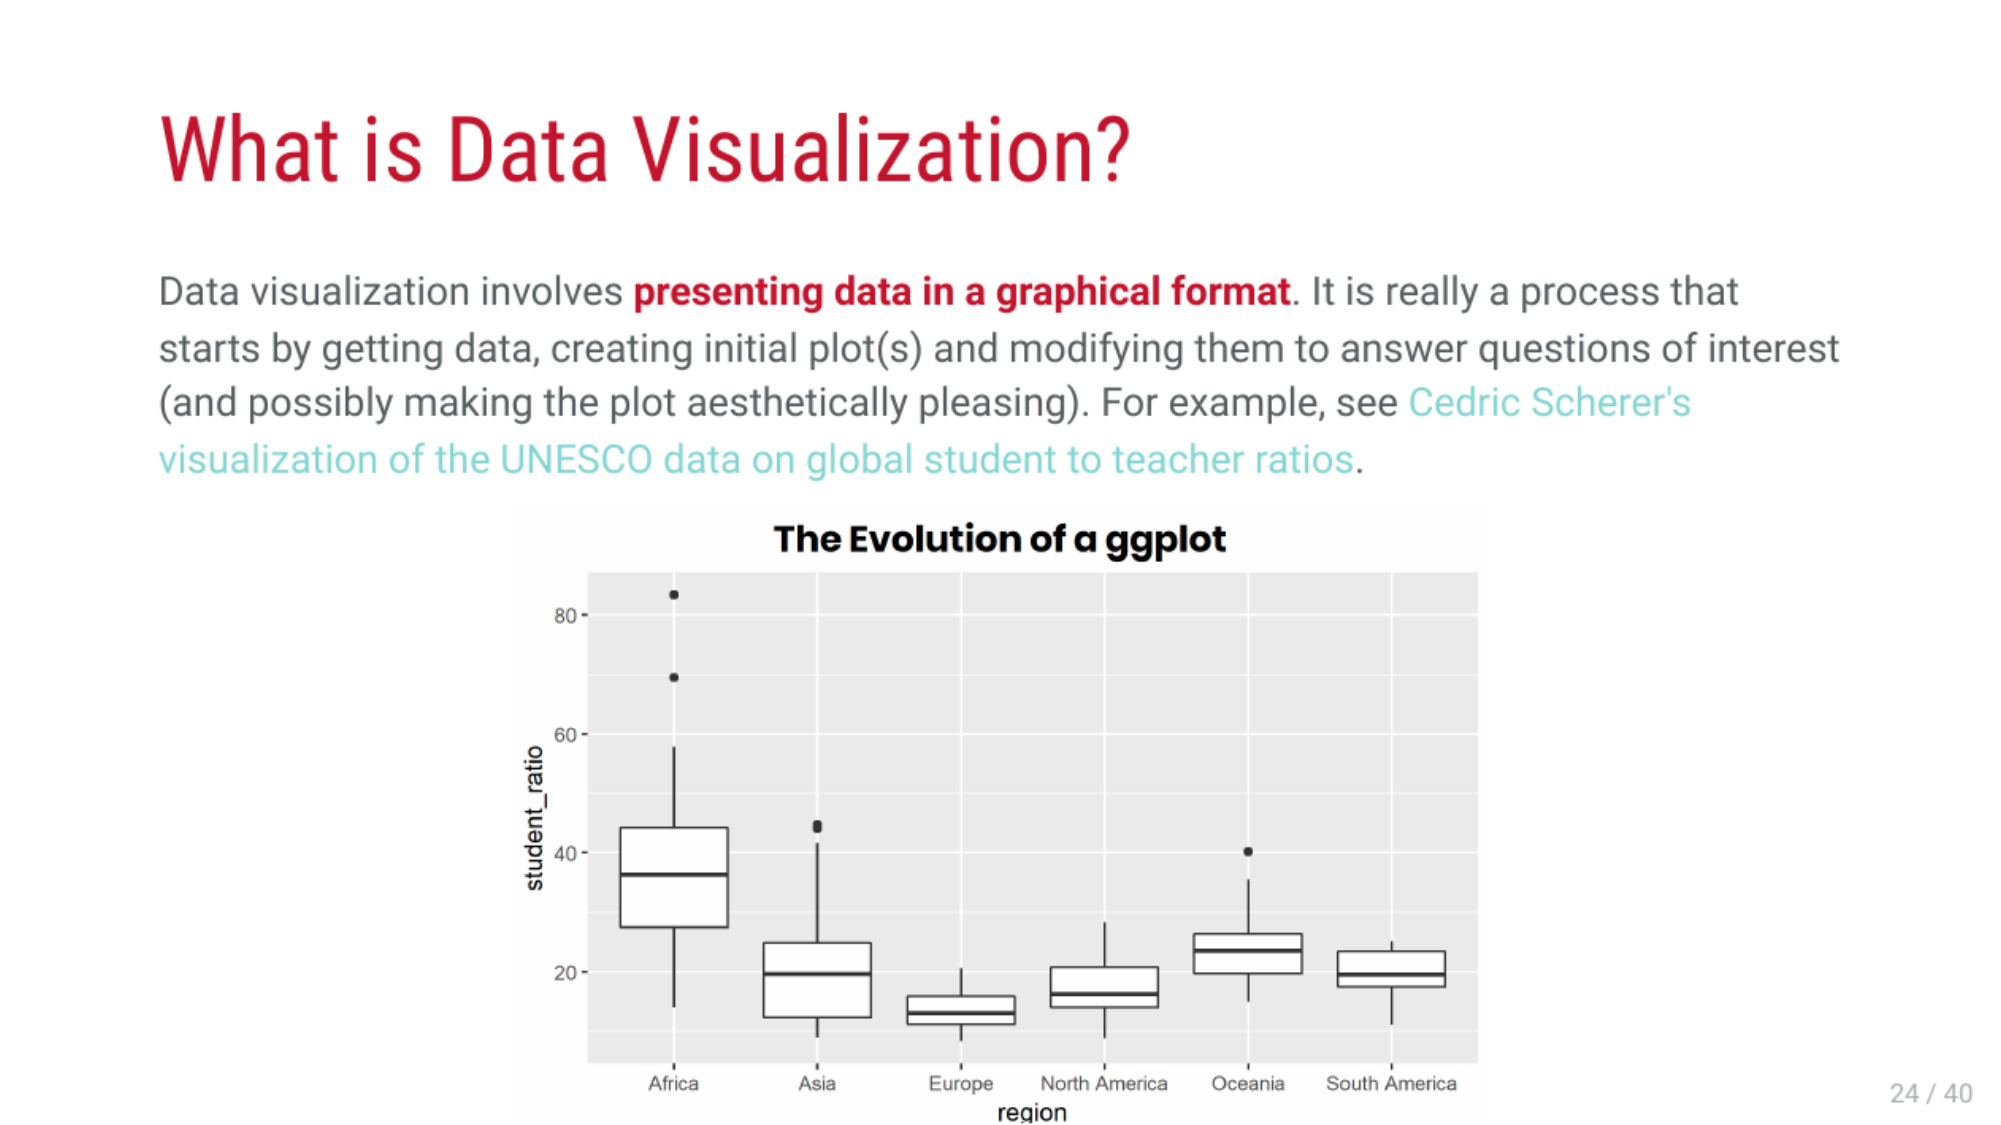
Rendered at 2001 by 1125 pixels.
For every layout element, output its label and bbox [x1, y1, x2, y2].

list [0, 0, 2000, 1125]
